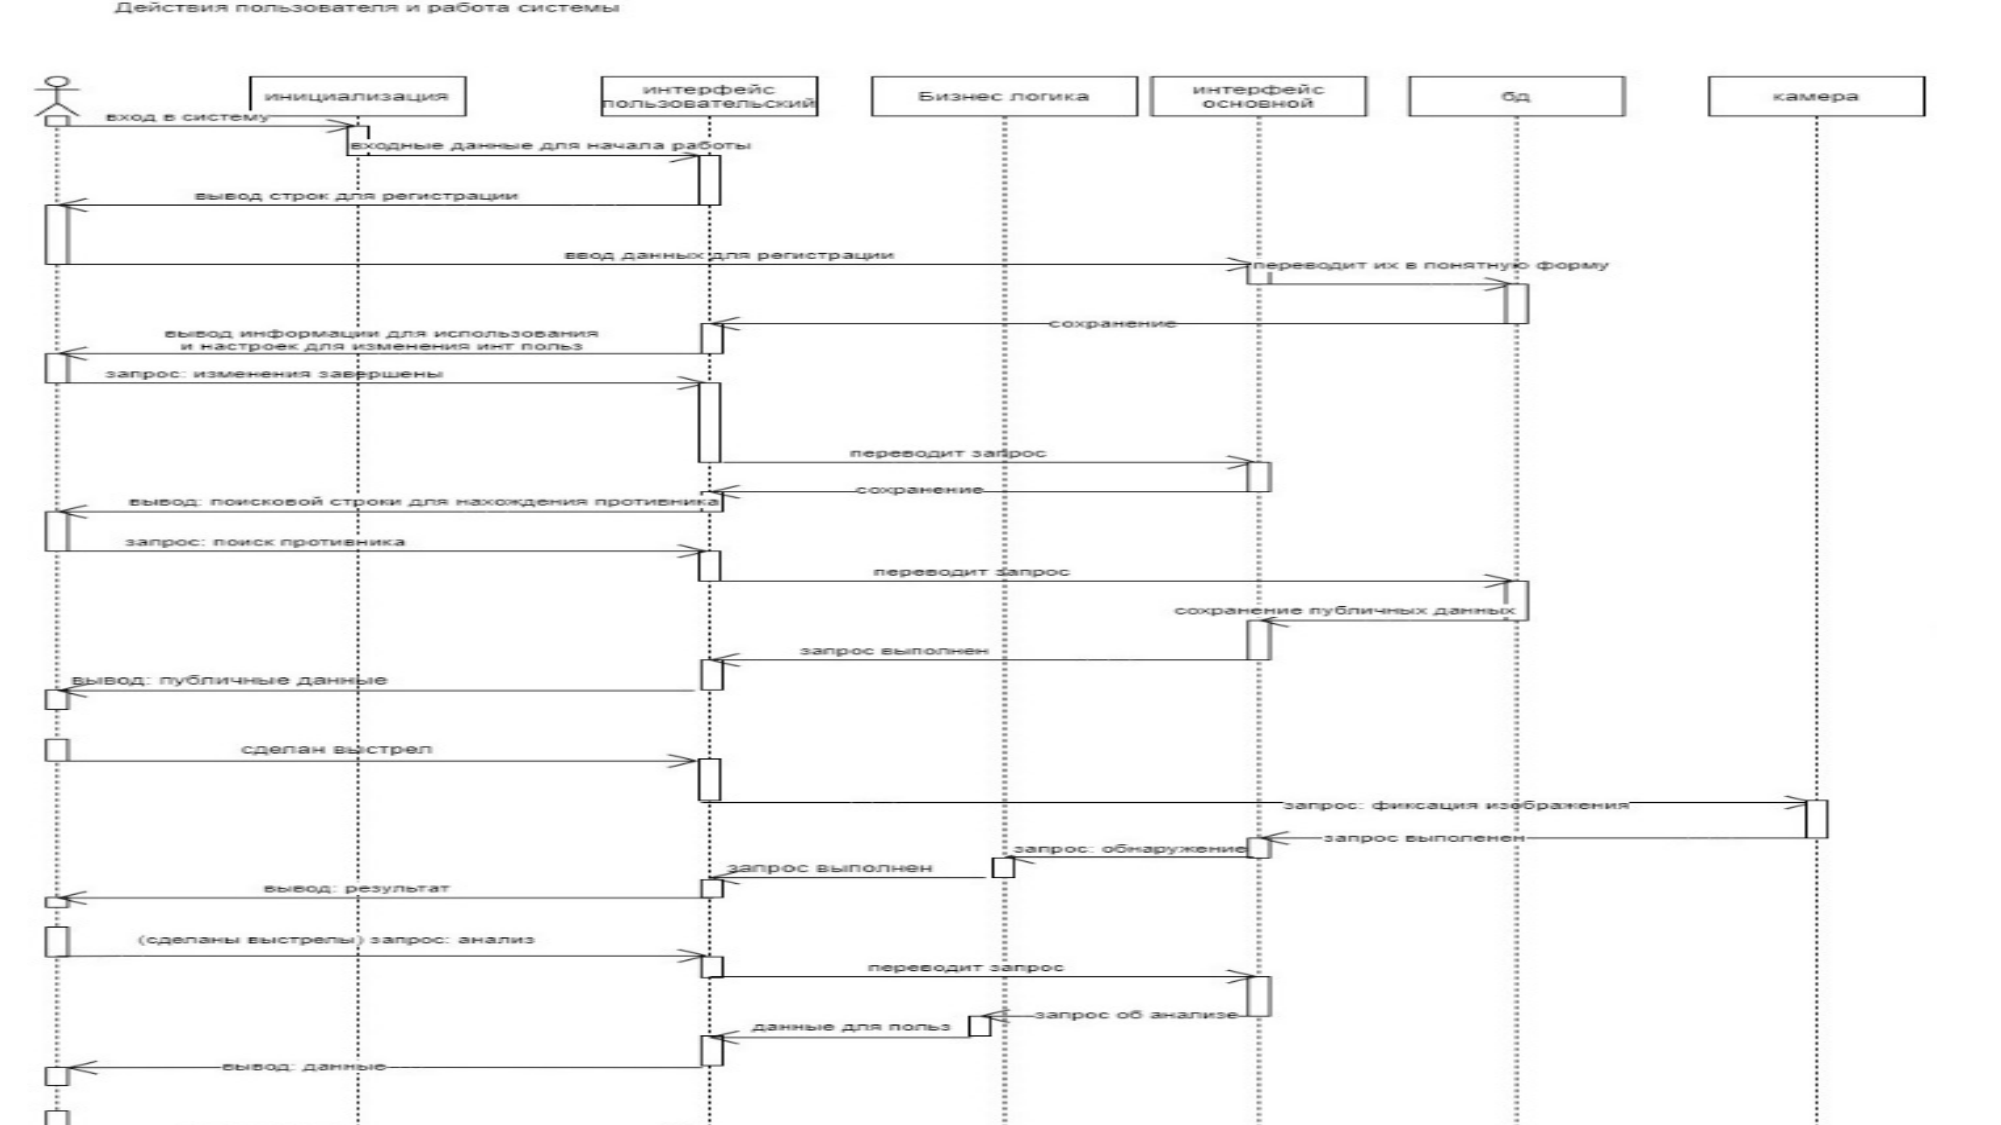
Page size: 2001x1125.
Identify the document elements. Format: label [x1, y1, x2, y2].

list [27, 0, 1937, 1125]
